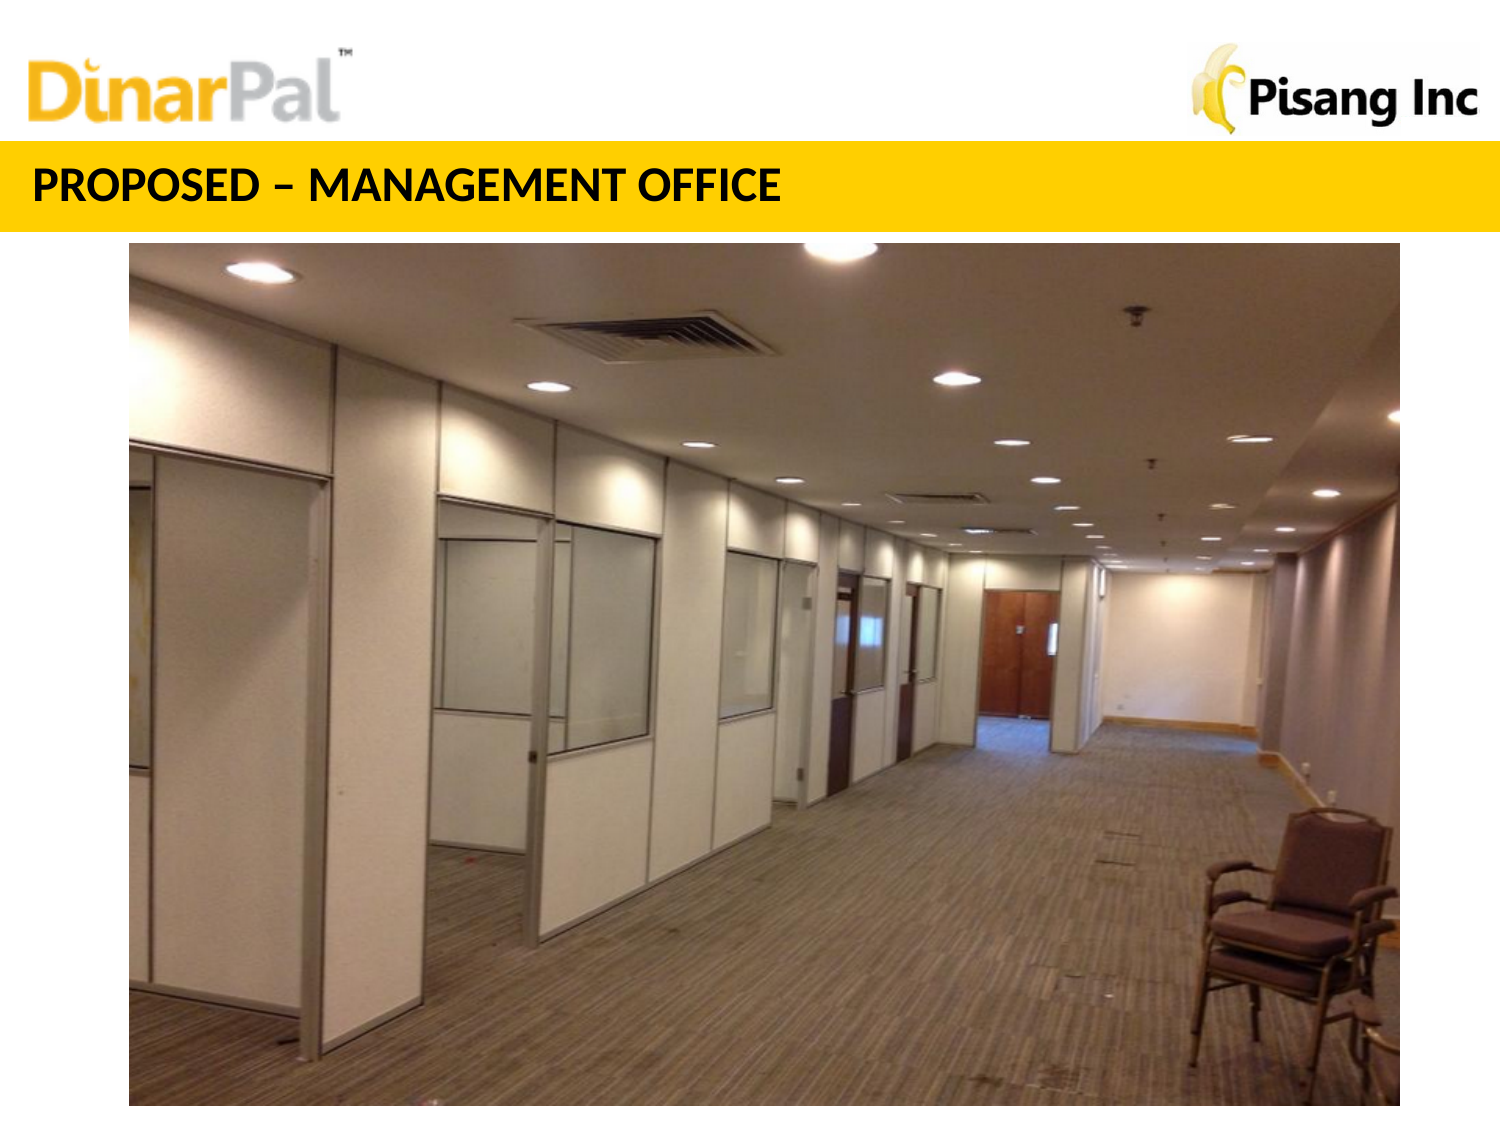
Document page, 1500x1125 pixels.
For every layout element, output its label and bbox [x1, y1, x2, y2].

picture [17, 42, 361, 128]
picture [129, 243, 1400, 1107]
picture [0, 141, 1500, 232]
picture [1186, 42, 1480, 137]
